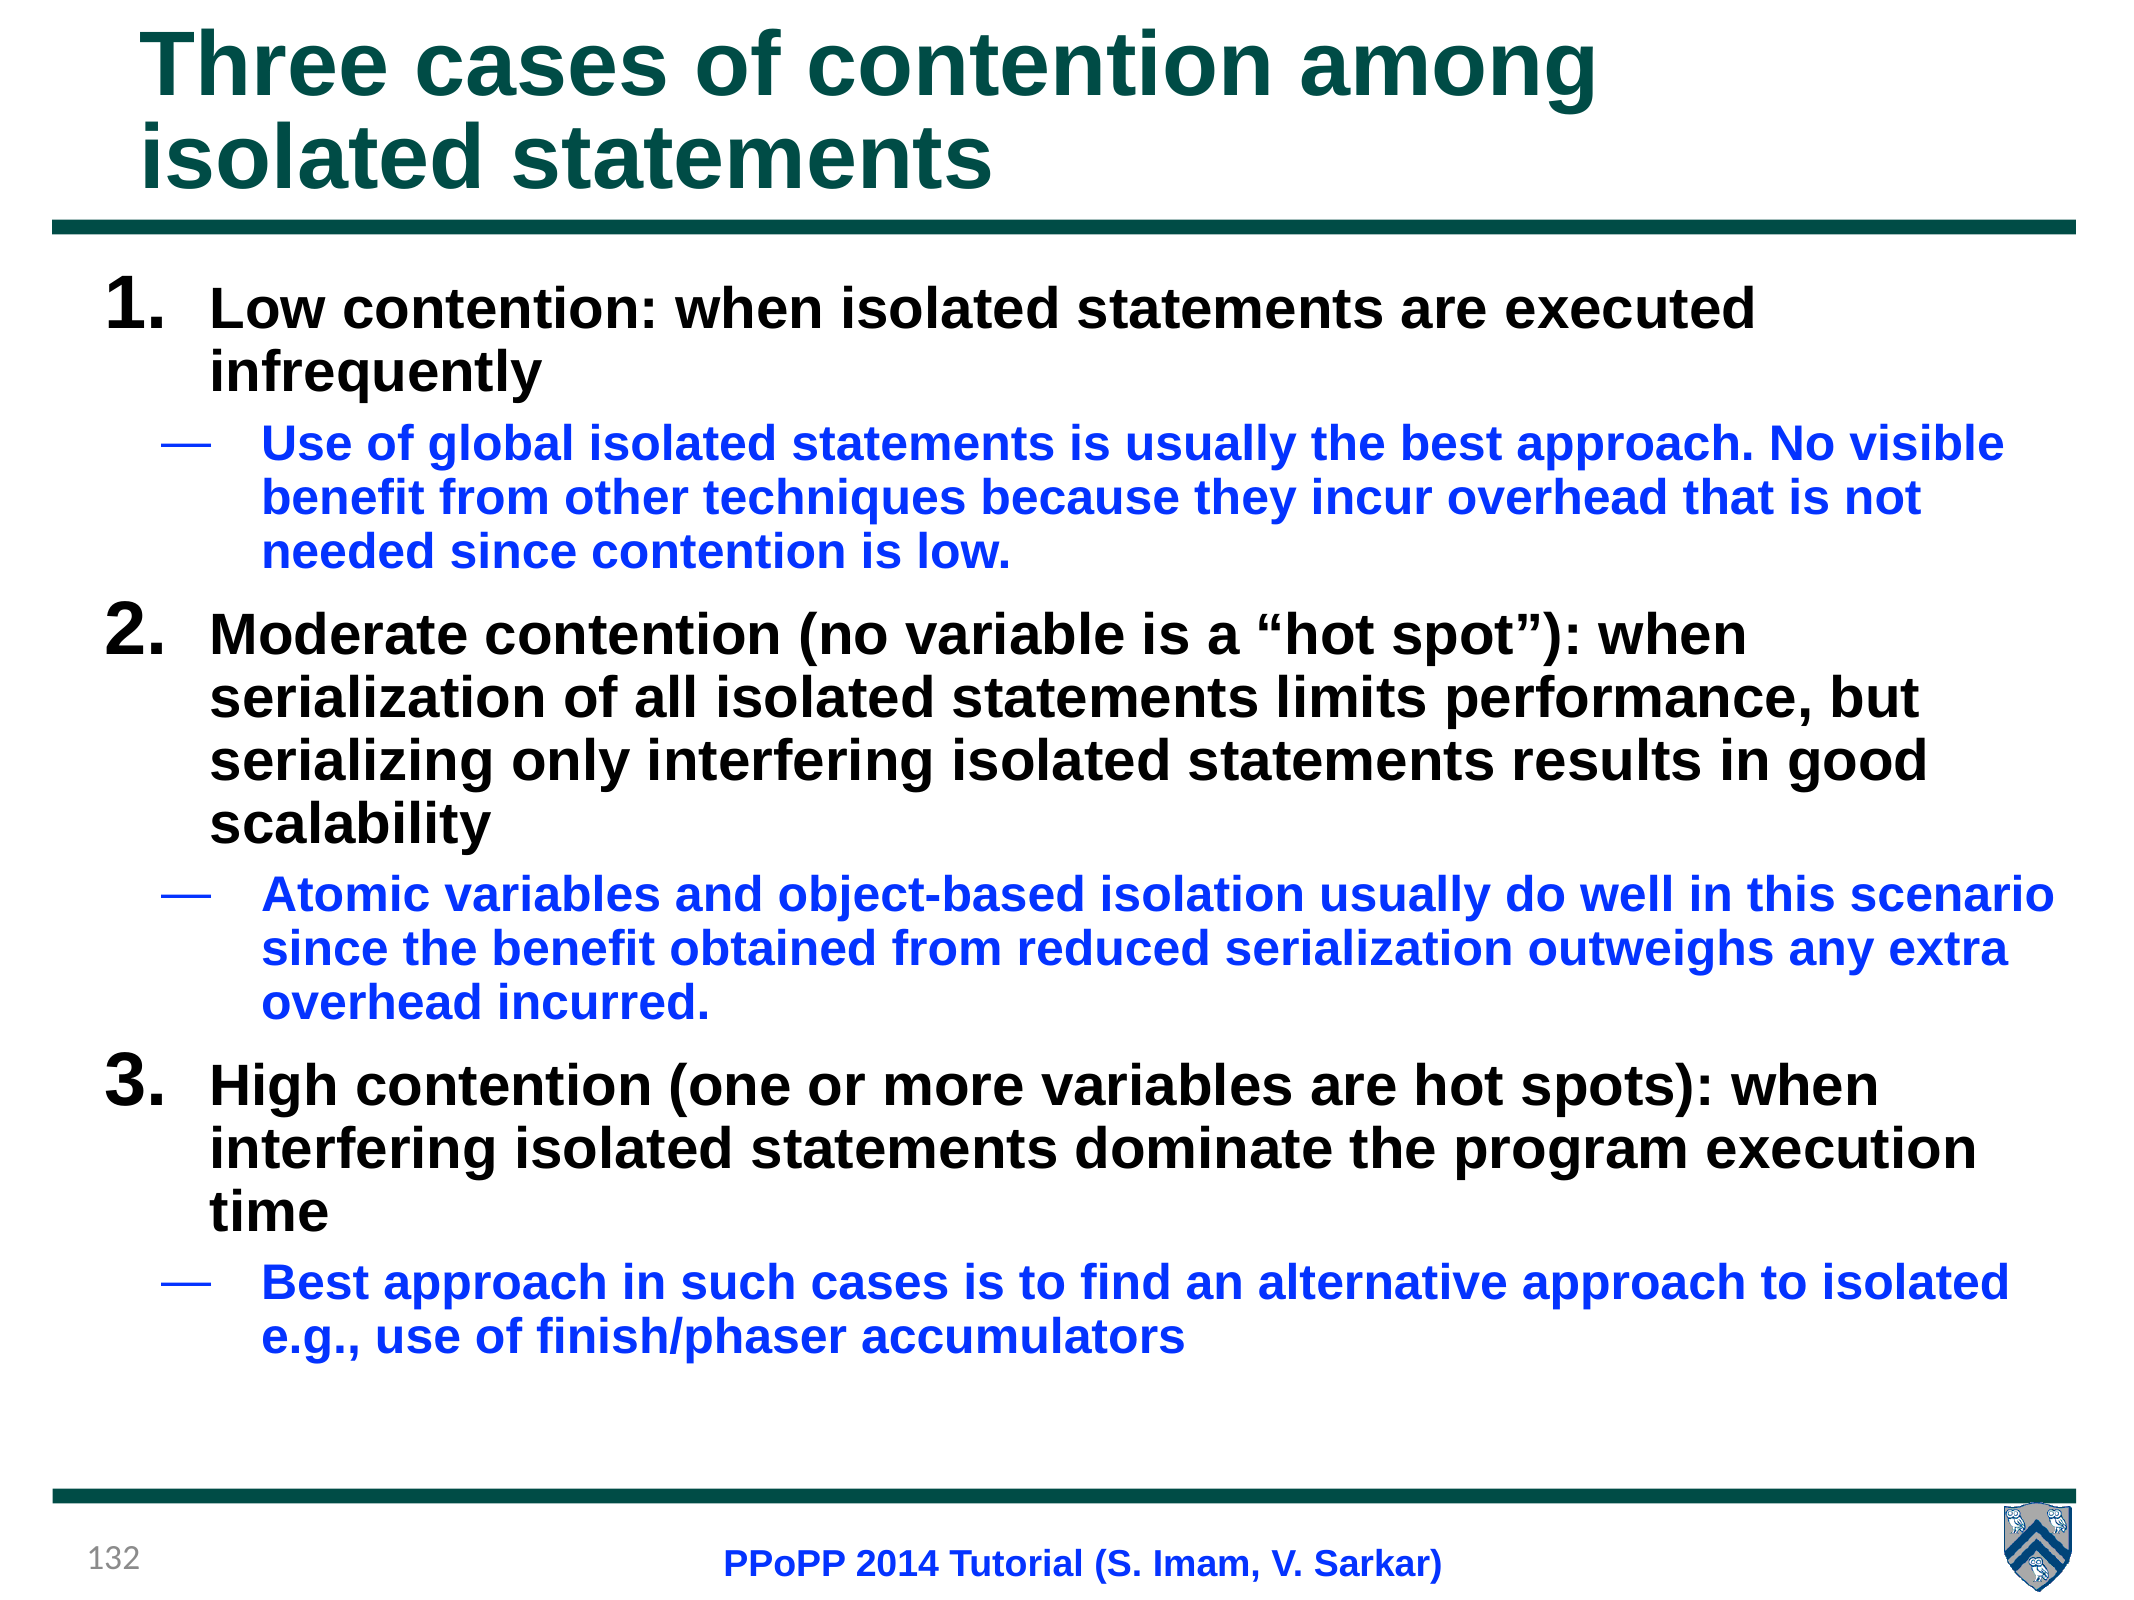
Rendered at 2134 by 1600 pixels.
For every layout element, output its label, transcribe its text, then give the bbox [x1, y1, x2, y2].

text_box [52, 219, 2076, 235]
list Low contention: when isolated statements are executed infrequently Use of global isolated statements is usually the best approach. No visible benefit from other techniques because they incur overhead that is not needed since contention is low. Moderate contention (no variable is a “hot spot”): when serialization of all isolated statements limits performance, but serializing only interfering isolated statements results in good scalability Atomic variables and object-based isolation usually do well in this scenario since the benefit obtained from reduced serialization outweighs any extra overhead incurred. High contention (one or more variables are hot spots): when interfering isolated statements dominate the program execution time Best approach in such cases is to find an alternative approach to isolated e.g., use of finish/phaser accumulators [92, 266, 2096, 1476]
title Three cases of contention among isolated statements [124, 0, 2005, 217]
text_box PPoPP 2014 Tutorial (S. Imam, V. Sarkar) [699, 1522, 1467, 1600]
picture [1986, 1497, 2083, 1600]
text_box [52, 1488, 2077, 1504]
slide_number 132 [66, 1520, 156, 1592]
